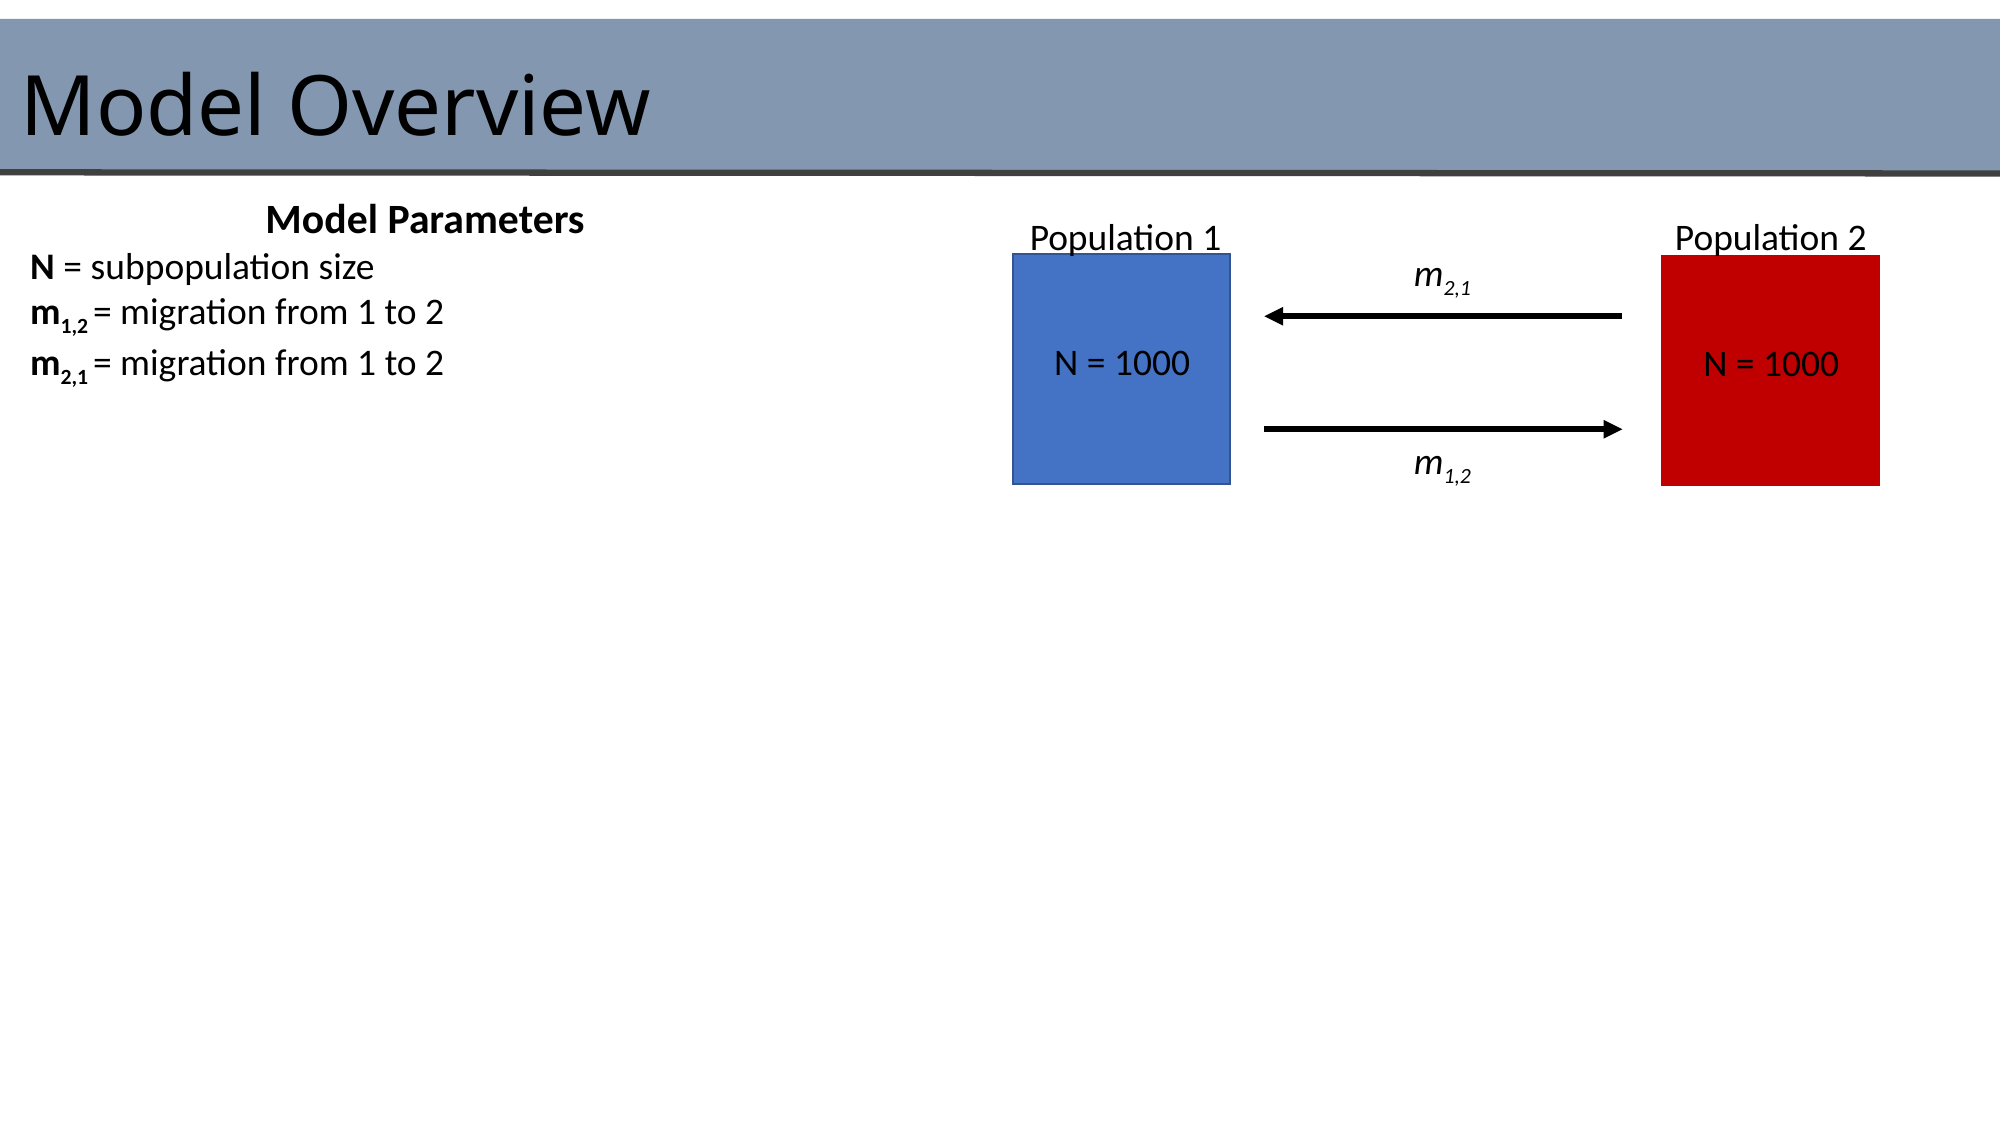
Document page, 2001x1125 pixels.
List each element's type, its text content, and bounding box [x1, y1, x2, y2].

text_box [1823, 18, 2000, 170]
text_box [0, 18, 5, 169]
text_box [985, 205, 1912, 490]
text_box Model Parameters N = subpopulation size m1,2 = migration from 1 to 2 m2,1 = migration from 1 to 2 [15, 184, 835, 667]
text_box Model Overview [5, 174, 1823, 218]
text_box Model Overview [5, 0, 1823, 172]
